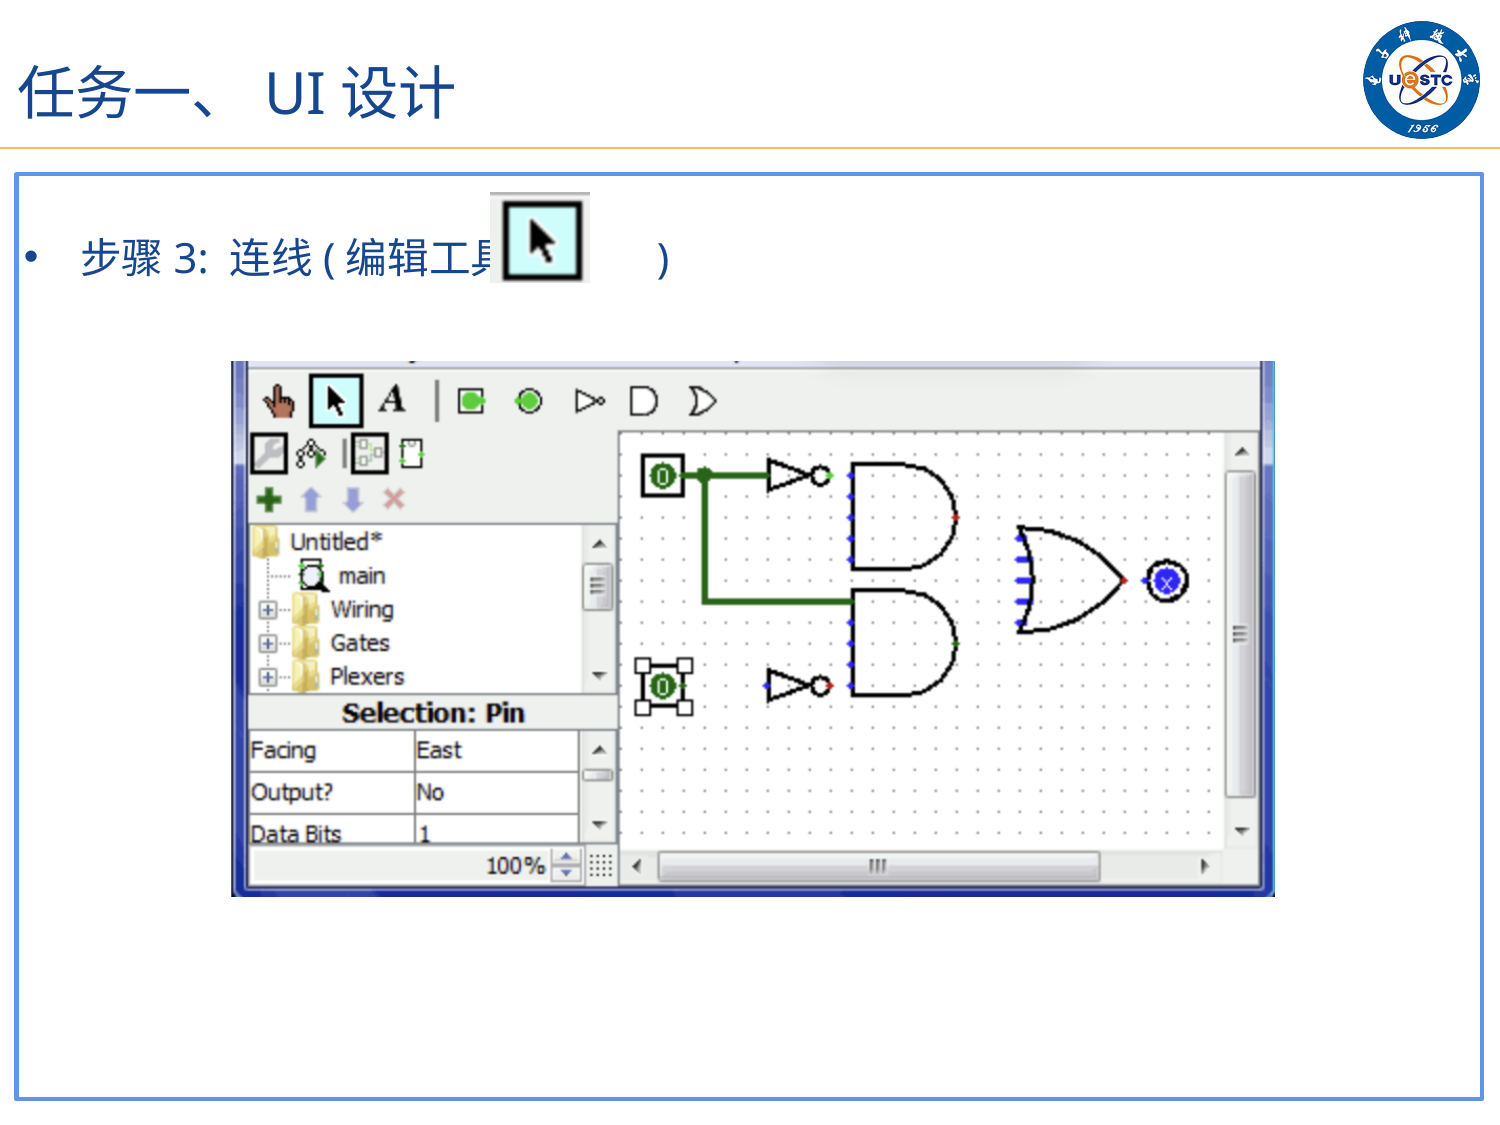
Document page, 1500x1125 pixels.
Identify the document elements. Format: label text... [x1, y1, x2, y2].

picture [489, 192, 590, 283]
text_box 步骤3: 连线(编辑工具： ) [14, 172, 1484, 1101]
picture [225, 361, 1275, 897]
text_box 任务一、UI设计 [9, 14, 1340, 134]
picture [1363, 21, 1481, 139]
